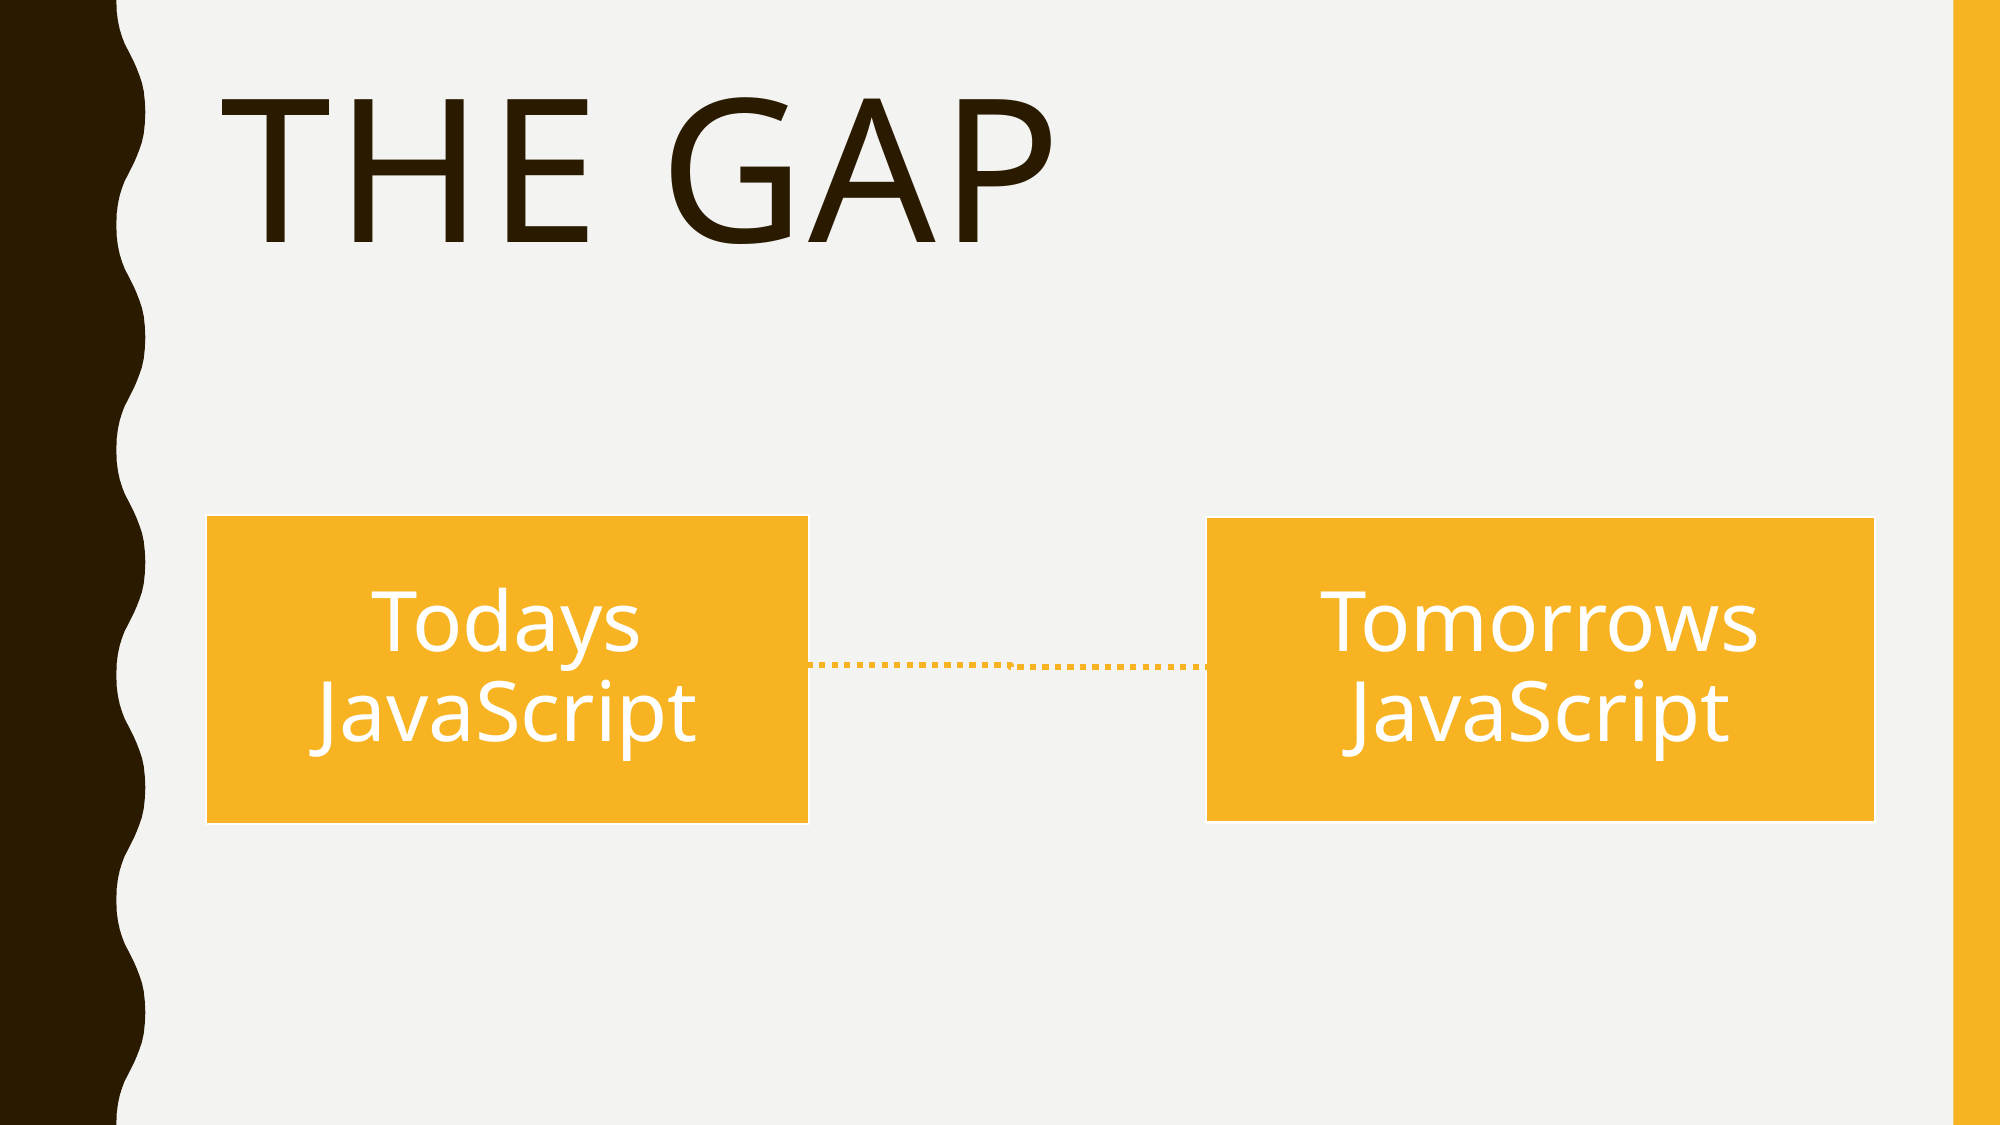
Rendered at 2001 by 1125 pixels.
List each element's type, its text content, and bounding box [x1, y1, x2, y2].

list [205, 374, 1875, 965]
title The GAP [205, 62, 1875, 308]
